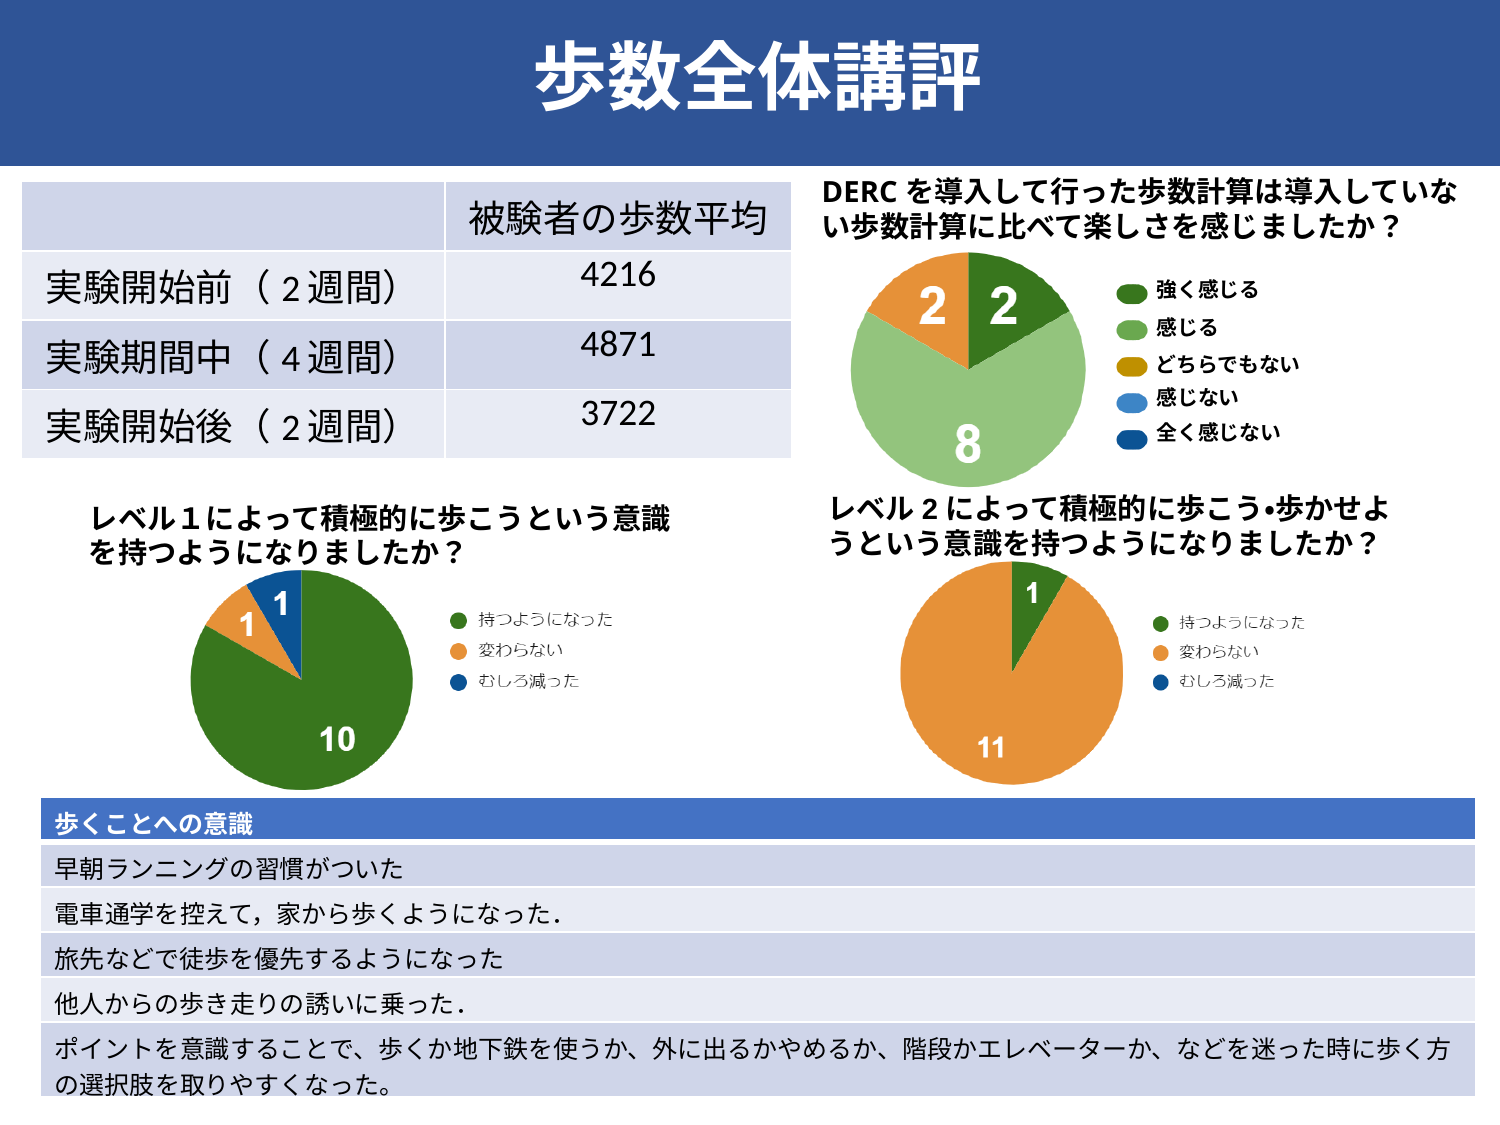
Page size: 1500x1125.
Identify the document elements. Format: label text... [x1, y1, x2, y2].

table_cell 実験開始後（2週間） [22, 390, 444, 458]
table_cell 3722 [446, 390, 791, 458]
table_cell 実験期間中（4週間） [22, 321, 444, 389]
table_cell 旅先などで徒歩を優先するようになった [41, 933, 1475, 976]
table_header 歩くことへの意識 [41, 798, 1475, 839]
table_header 被験者の歩数平均 [446, 182, 791, 250]
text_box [812, 489, 1426, 797]
table_cell 早朝ランニングの習慣がついた [41, 845, 1475, 886]
table_cell 他人からの歩き走りの誘いに乗った． [41, 978, 1475, 1021]
table_cell 4216 [446, 252, 791, 319]
text_box 歩数全体講評 [0, 0, 1500, 166]
table_cell ポイントを意識することで、歩くか地下鉄を使うか、外に出るかやめるか、階段かエレベーターか、などを迷った時に歩く方の選択肢を取りやすくなった。 [41, 1023, 1475, 1096]
table_cell 実験開始前（2週間） [22, 252, 444, 319]
table_cell 電車通学を控えて，家から歩くようになった． [41, 888, 1475, 931]
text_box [806, 165, 1495, 489]
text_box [74, 492, 713, 803]
table_cell 4871 [446, 321, 791, 389]
table_header [22, 182, 444, 250]
